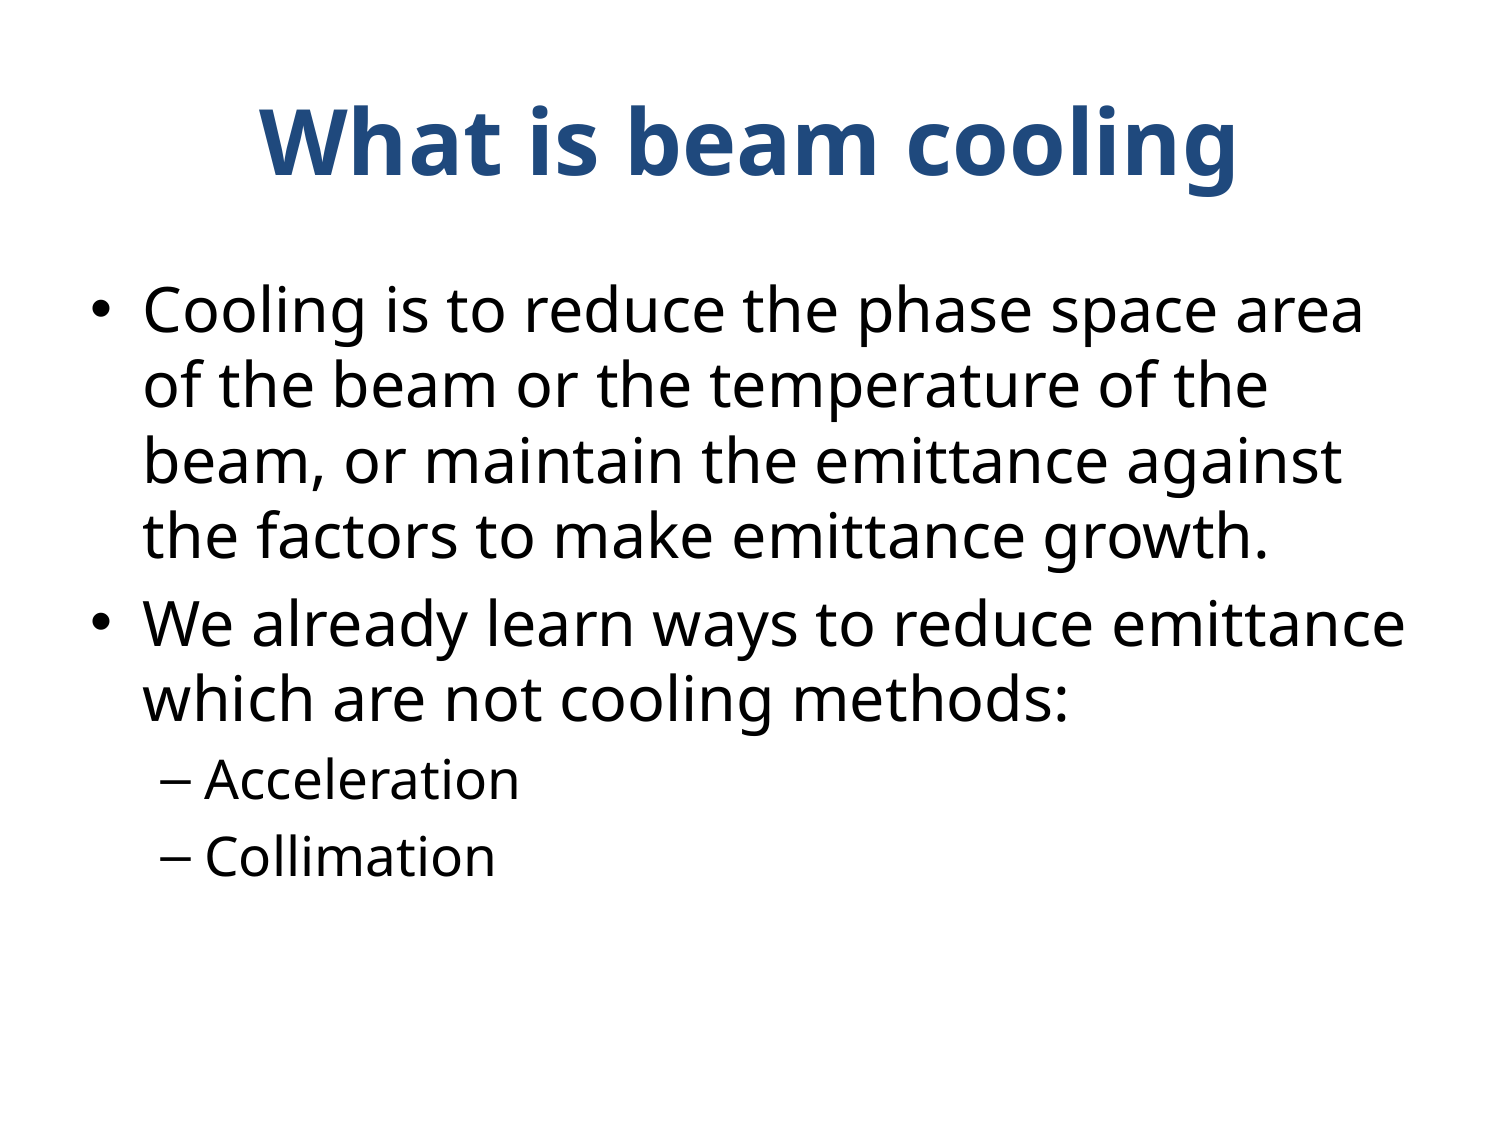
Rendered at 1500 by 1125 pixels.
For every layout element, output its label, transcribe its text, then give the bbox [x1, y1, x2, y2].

title What is beam cooling [75, 45, 1425, 233]
list Cooling is to reduce the phase space area of the beam or the temperature of the beam, or maintain the emittance against the factors to make emittance growth. We already learn ways to reduce emittance which are not cooling methods: Acceleration Collimation [75, 262, 1425, 1005]
